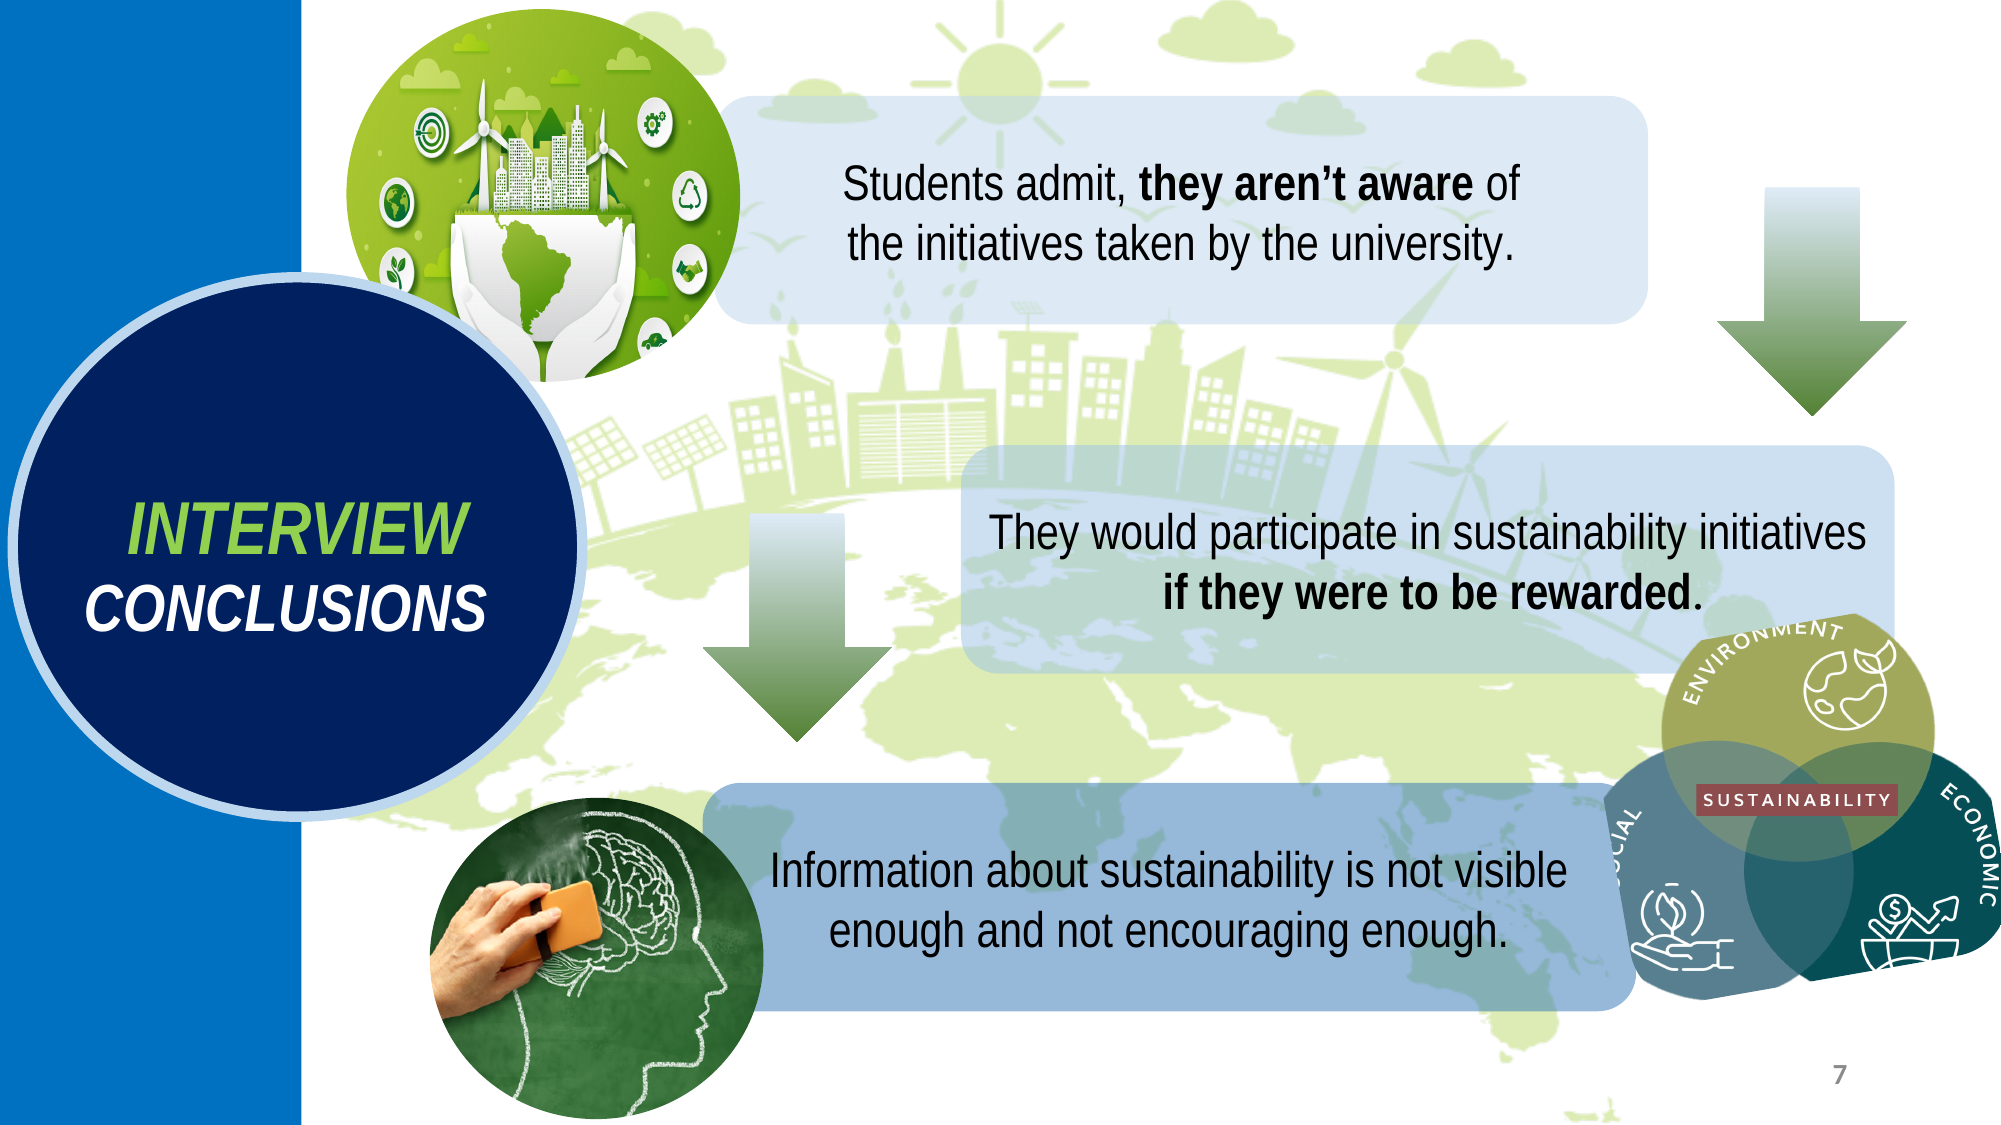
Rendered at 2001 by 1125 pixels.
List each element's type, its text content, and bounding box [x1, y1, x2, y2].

text_box [583, 796, 755, 1121]
slide_number 7 [1412, 1042, 1863, 1103]
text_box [702, 95, 1907, 1012]
text_box [583, 12, 710, 380]
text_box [0, 0, 583, 1125]
text_box [1907, 603, 2000, 966]
